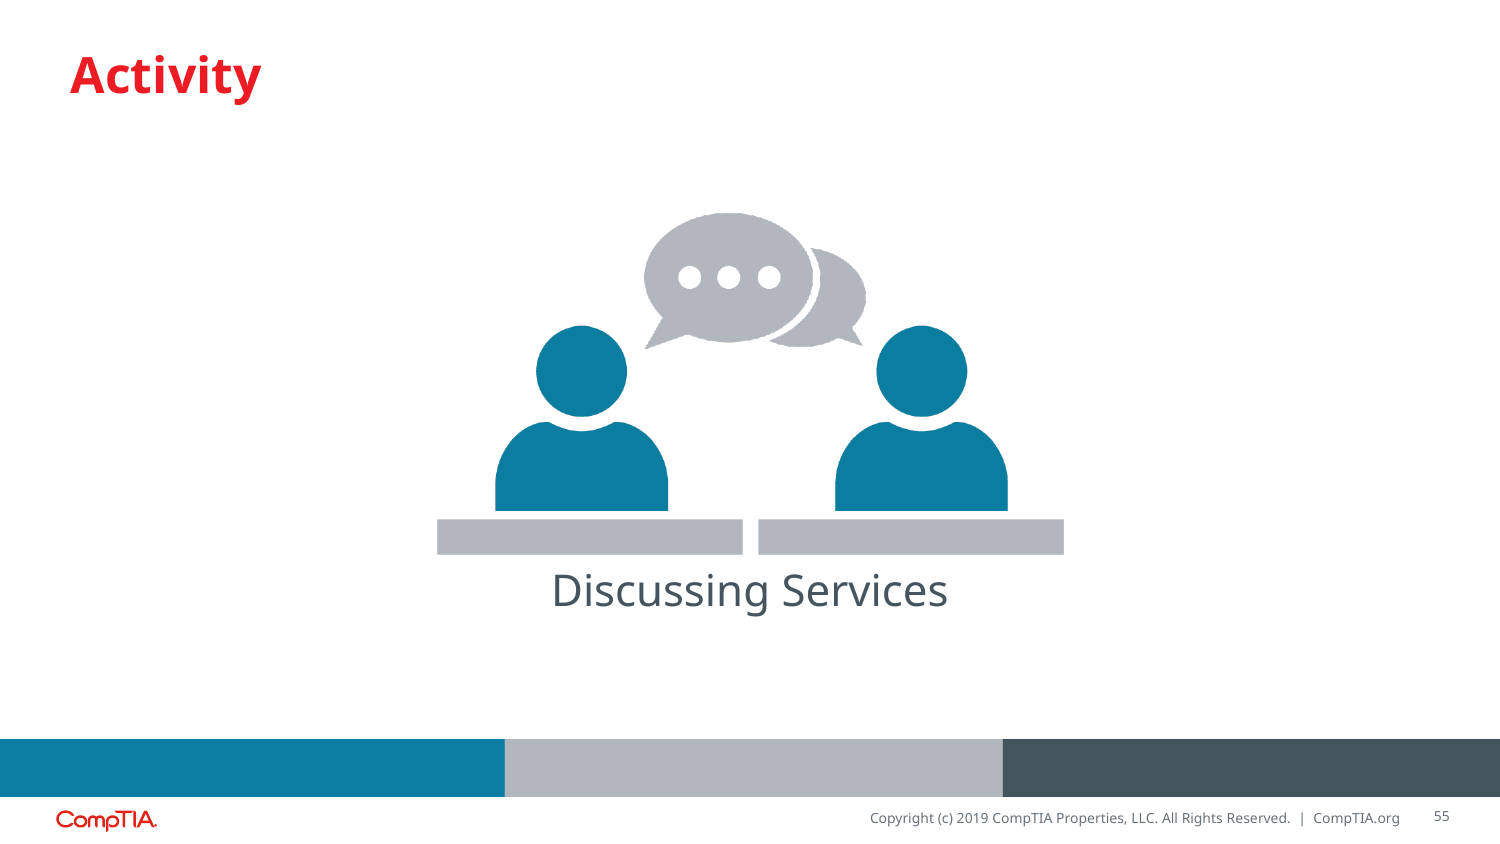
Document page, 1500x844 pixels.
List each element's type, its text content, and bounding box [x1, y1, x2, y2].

picture [435, 211, 1064, 555]
list Discussing Services [0, 555, 1500, 631]
picture [505, 739, 1500, 797]
slide_number 55 [1407, 800, 1450, 835]
